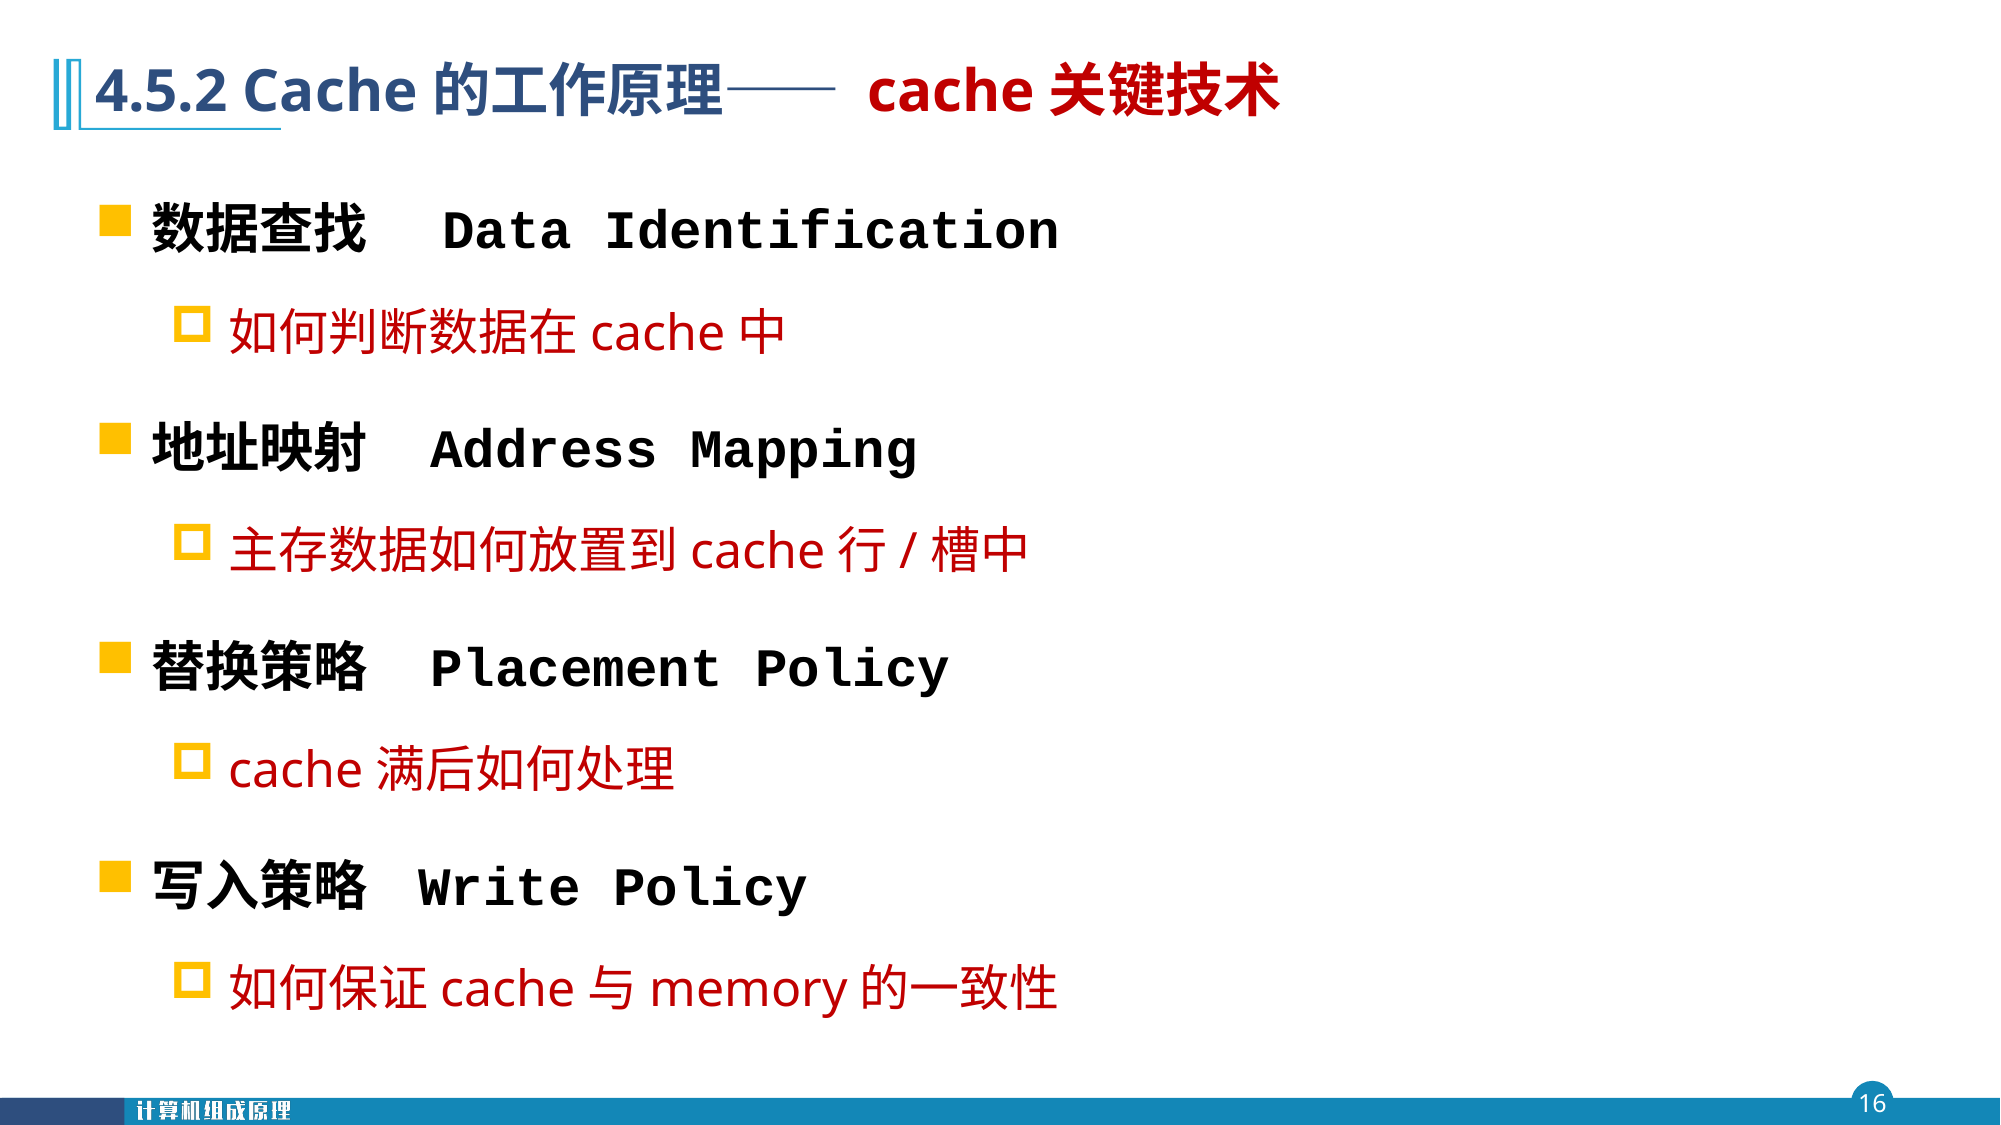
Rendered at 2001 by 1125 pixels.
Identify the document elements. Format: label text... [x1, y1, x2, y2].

title 4.5.2 Cache的工作原理—— cache关键技术 [80, 42, 1805, 144]
list 数据查找 Data Identification 如何判断数据在cache中 地址映射 Address Mapping 主存数据如何放置到cache行/槽中 替换策略 Placement Policy cache满后如何处理 写入策略 Write Policy 如何保证cache与memory的一致性 [80, 154, 1805, 1080]
